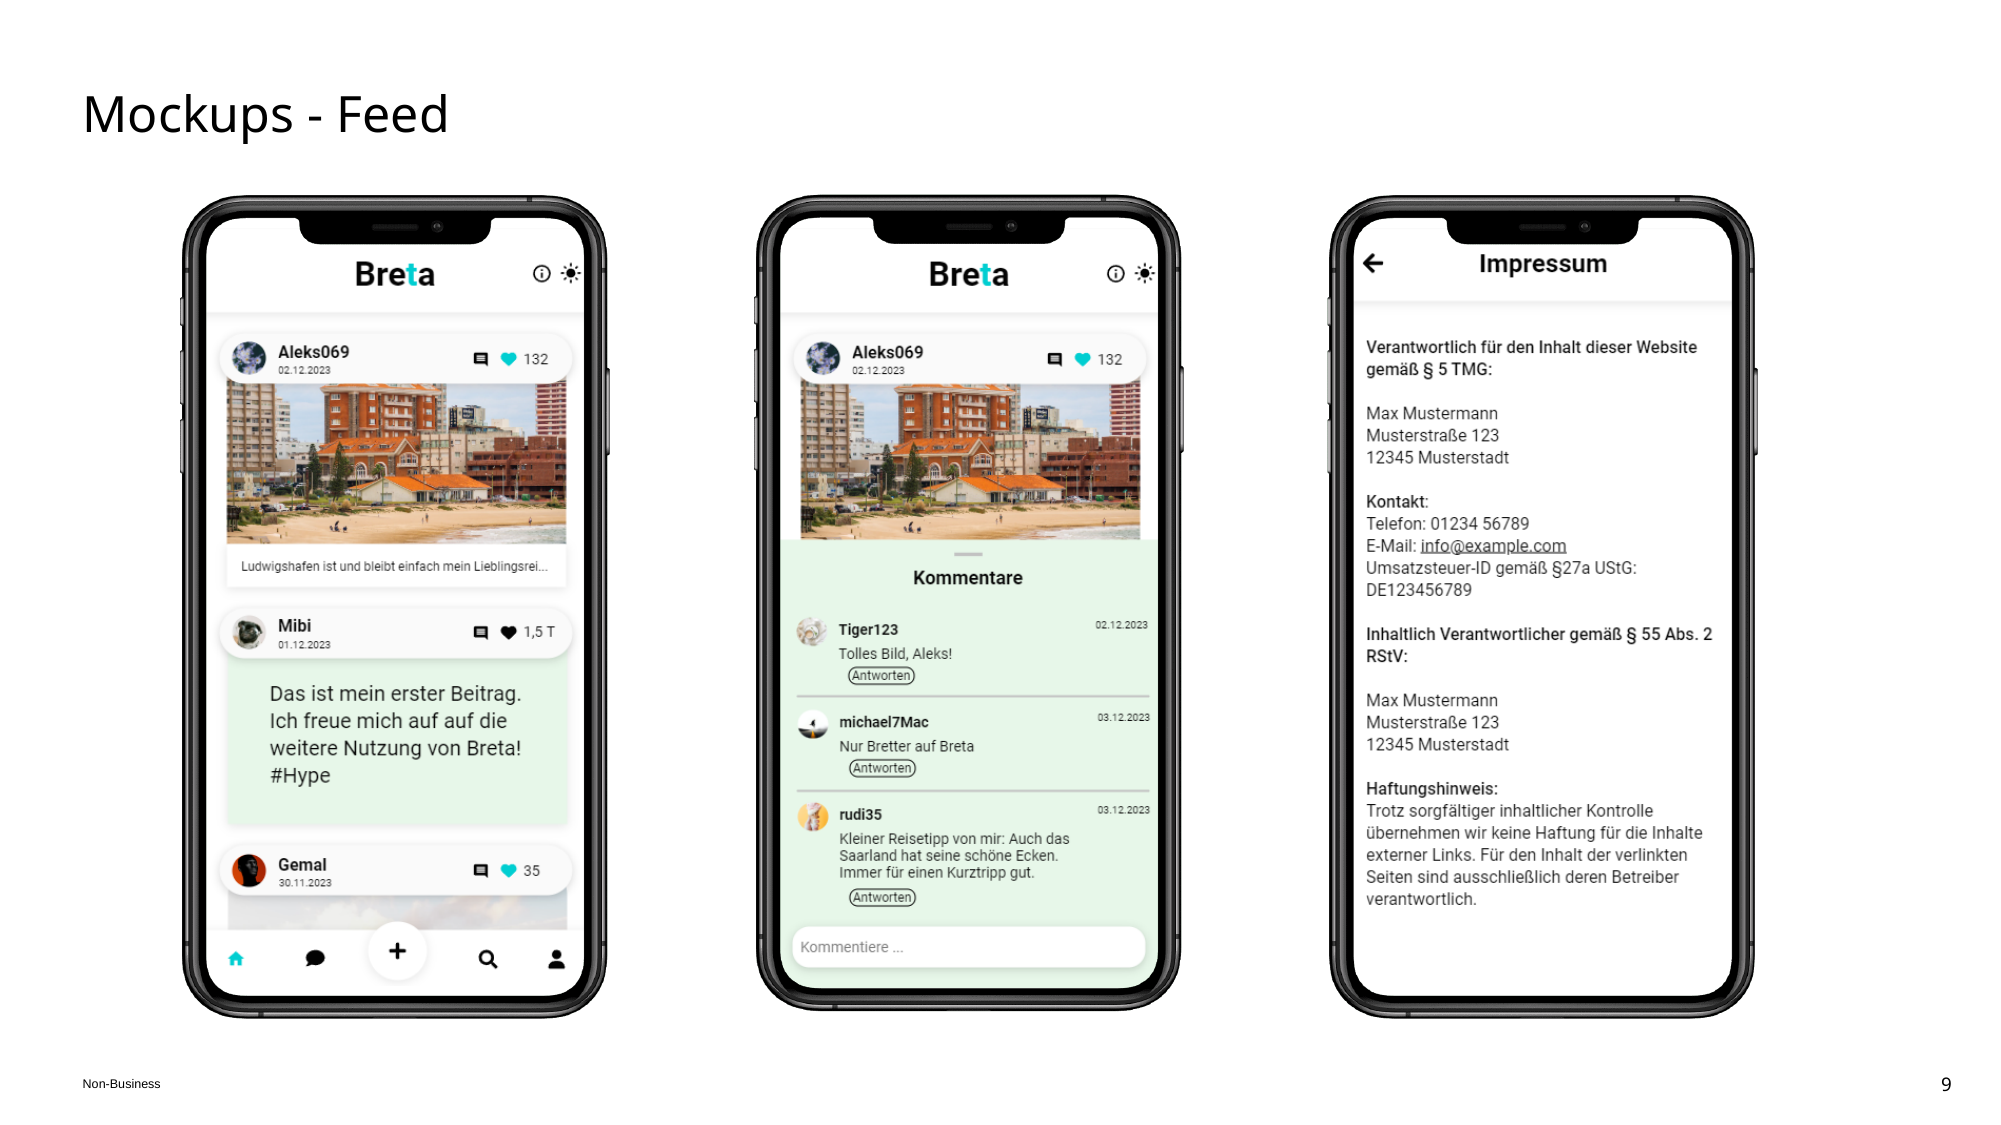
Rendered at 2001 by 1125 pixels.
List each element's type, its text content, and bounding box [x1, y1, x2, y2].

title Mockups - Feed [82, 82, 1918, 144]
picture [94, 170, 1844, 1045]
